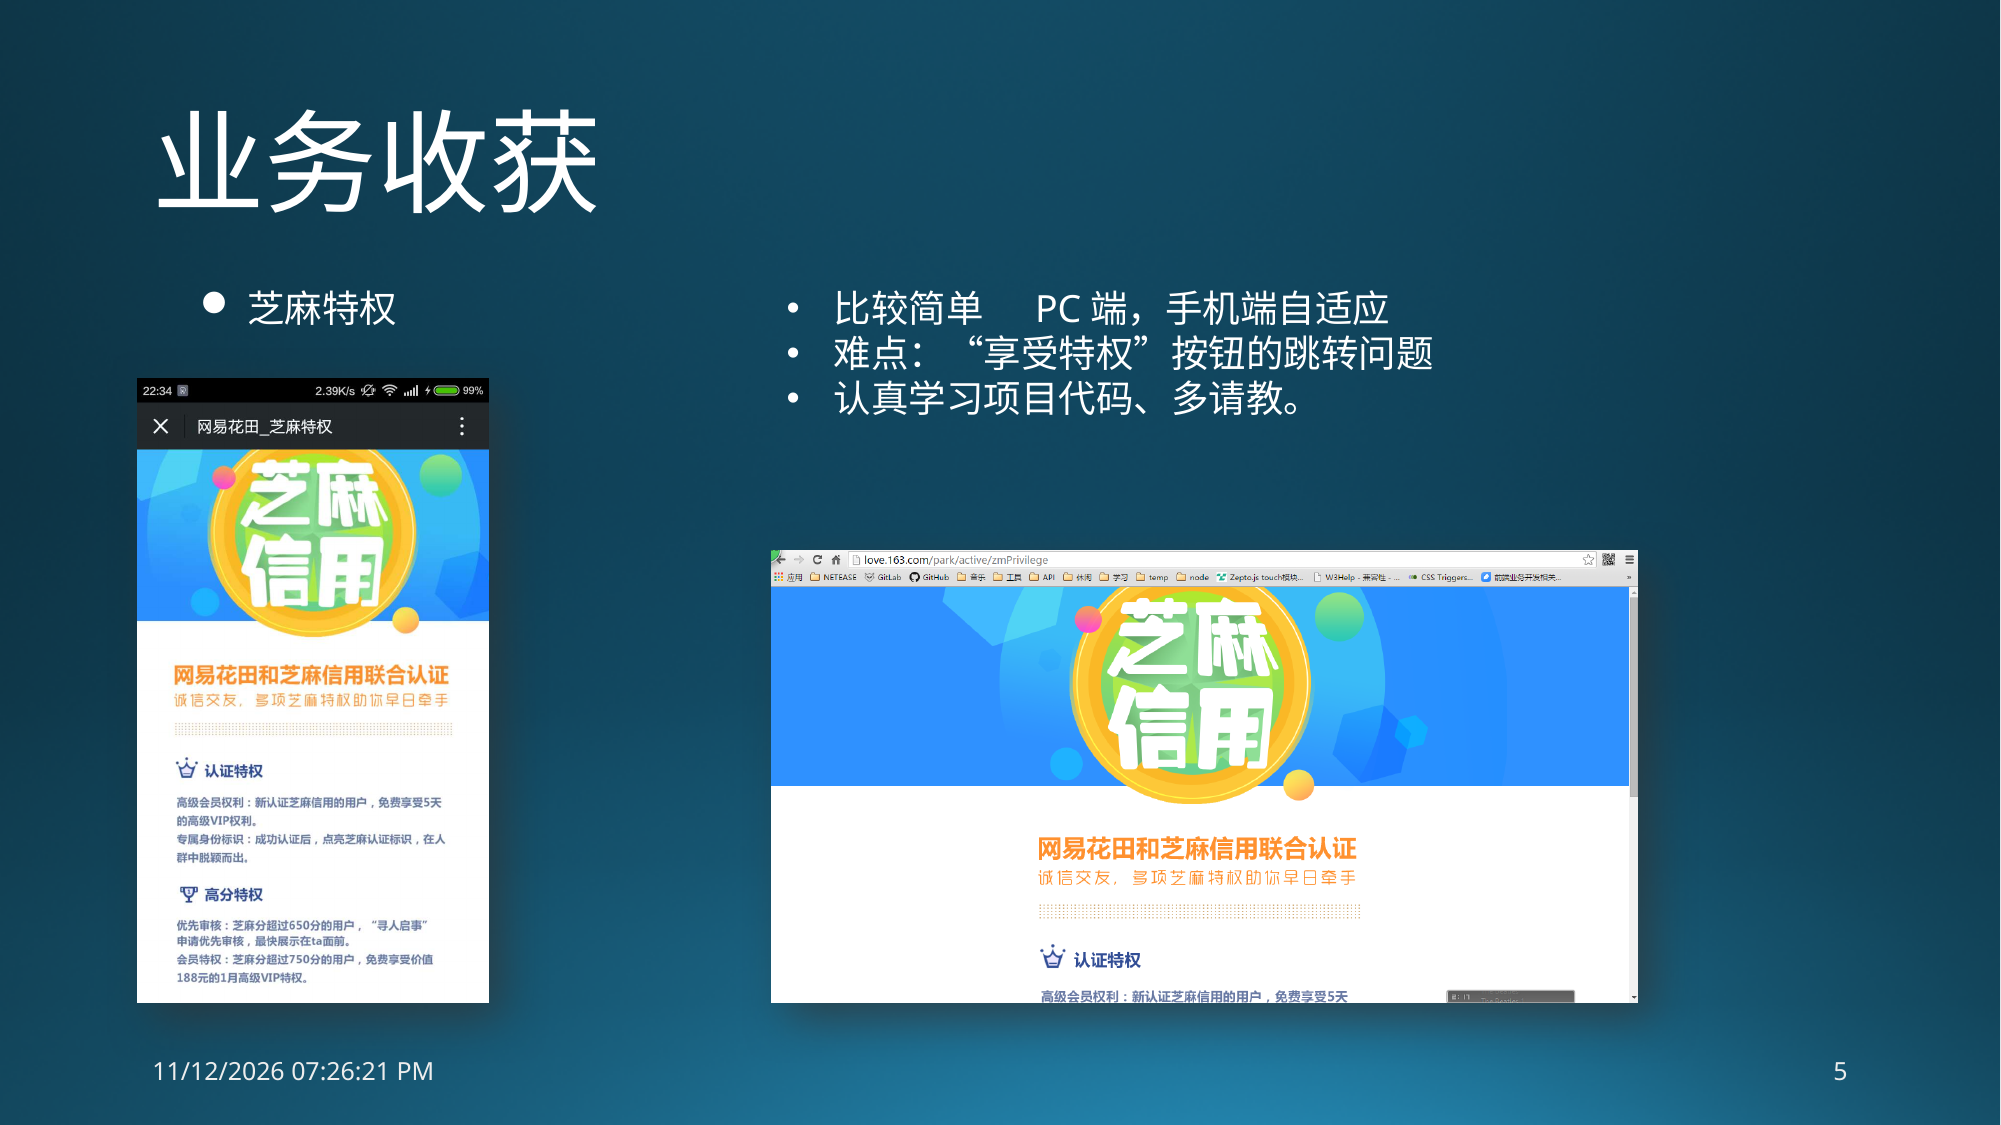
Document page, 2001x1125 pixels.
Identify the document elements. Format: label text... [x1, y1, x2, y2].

title 业务收获 [137, 59, 1863, 278]
text_box 比较简单 PC端，手机端自适应 难点：“享受特权”按钮的跳转问题 认真学习项目代码、多请教。 [771, 277, 1953, 427]
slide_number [137, 1042, 588, 1103]
text_box 芝麻特权 [185, 277, 489, 337]
slide_number 5 [1412, 1042, 1863, 1103]
picture [0, 0, 2001, 1125]
